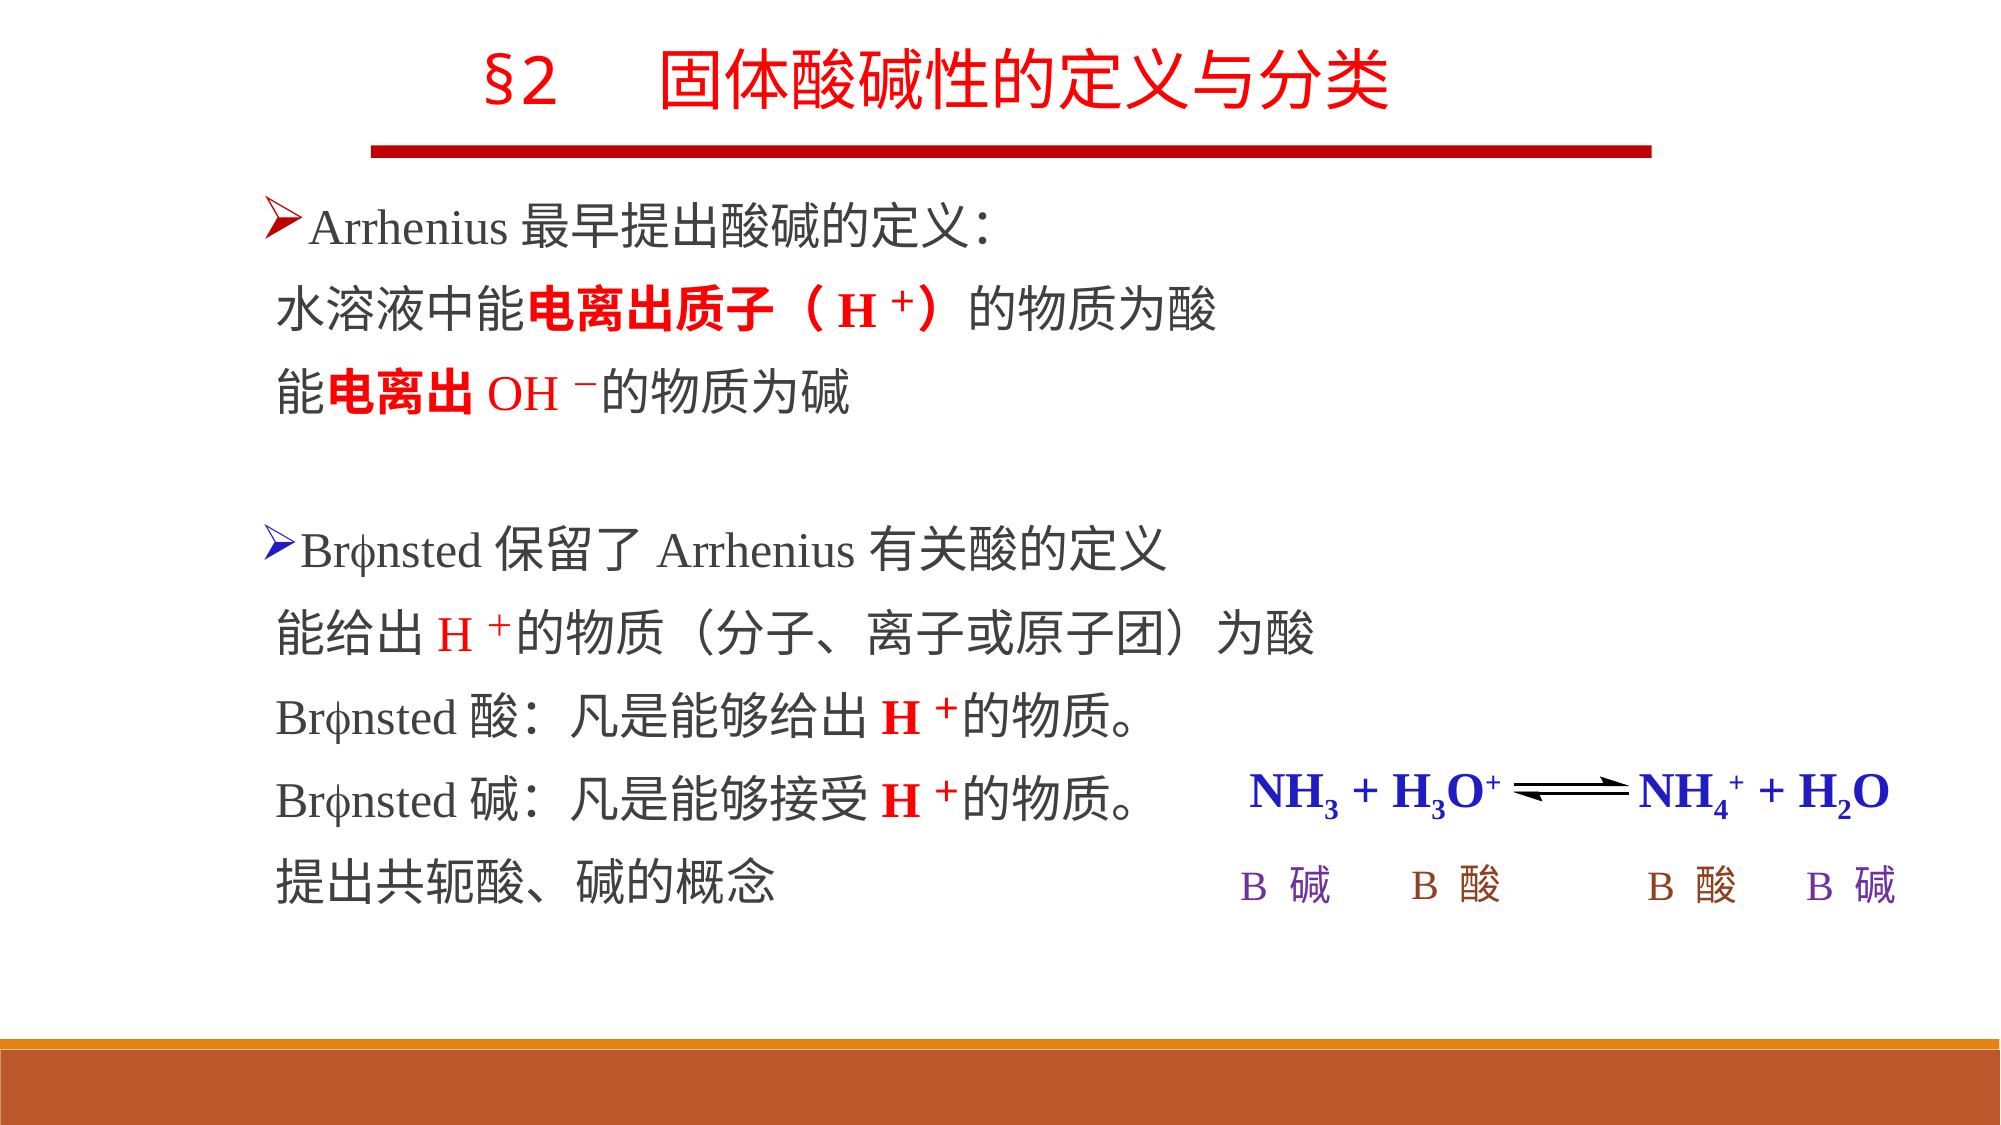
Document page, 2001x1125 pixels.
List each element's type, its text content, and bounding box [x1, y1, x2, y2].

text_box B 酸 [1632, 851, 1753, 916]
text_box B 酸 [1396, 850, 1516, 915]
text_box B 碱 [1791, 851, 1912, 916]
text_box B 碱 [1226, 851, 1346, 916]
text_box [370, 8, 1653, 153]
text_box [1507, 768, 1636, 808]
text_box Arrhenius最早提出酸碱的定义： 水溶液中能电离出质子（H＋）的物质为酸 能电离出OH－的物质为碱 Brnsted保留了Arrhenius有关酸的定义 能给出H＋的物质（分子、离子或原子团）为酸 Brnsted酸：凡是能够给出H＋的物质。 Brnsted碱：凡是能够接受H＋的物质。 提出共轭酸、碱的概念 [246, 193, 1820, 1009]
text_box NH3 + H3O+ NH4+ + H2O [1212, 750, 1932, 834]
